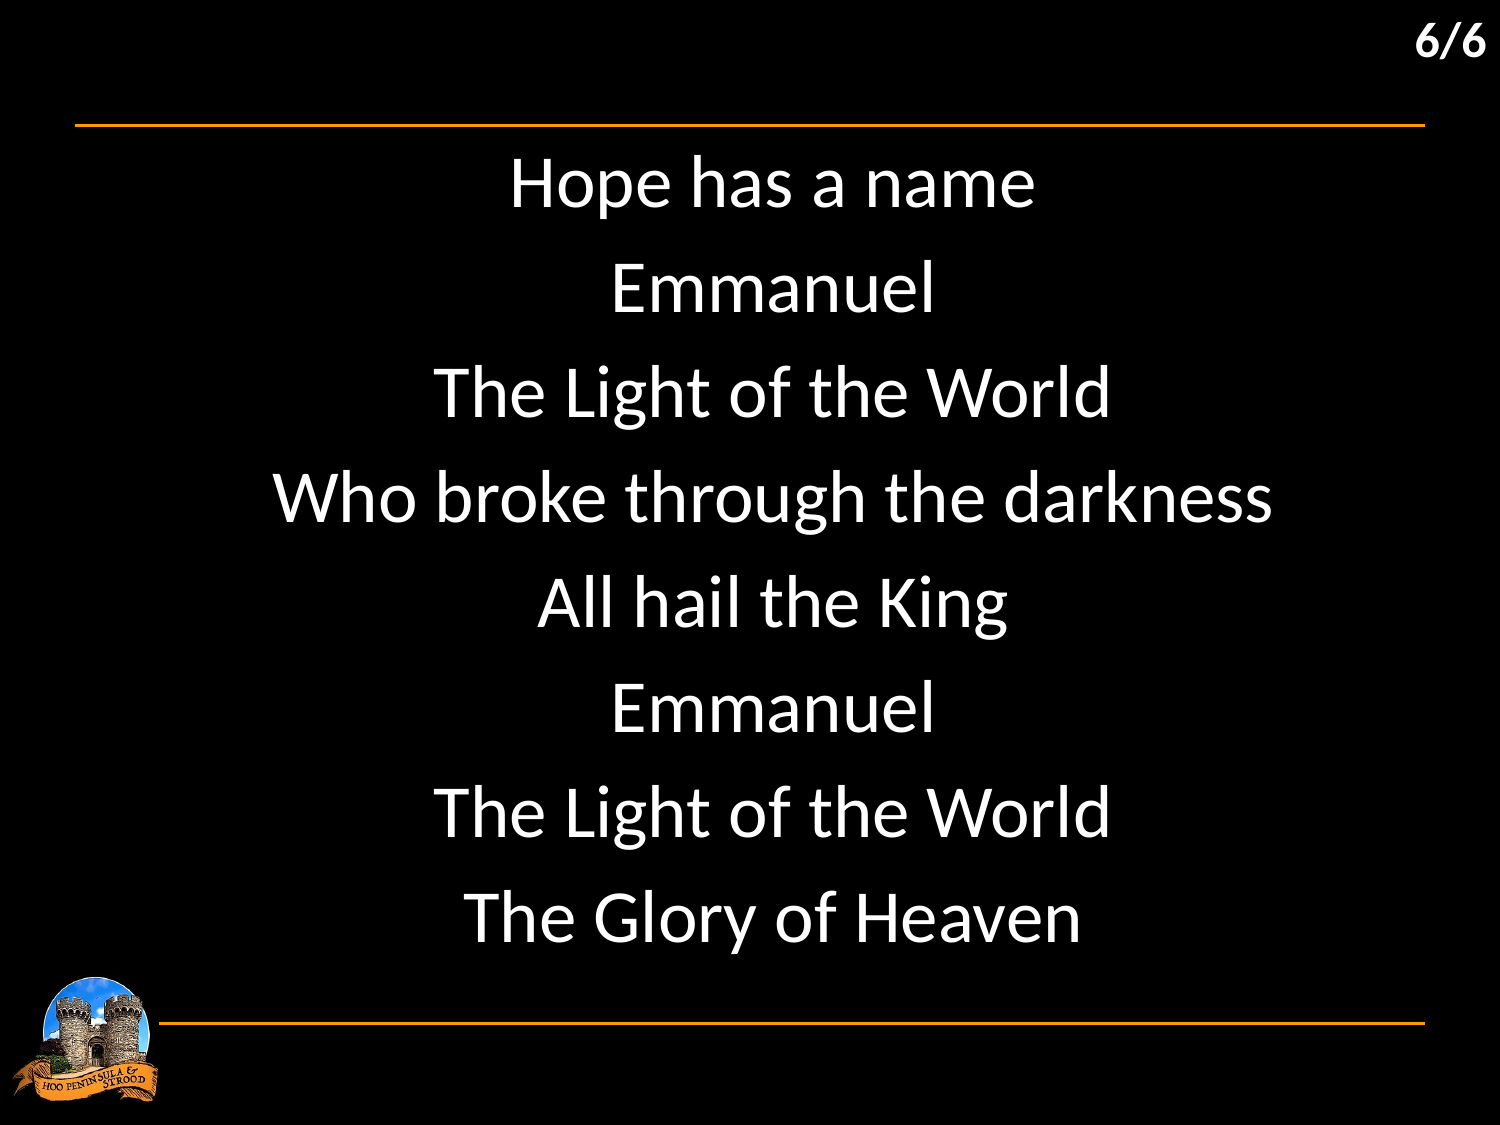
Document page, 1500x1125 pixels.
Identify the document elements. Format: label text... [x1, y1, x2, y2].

subtitle Hope has a name Emmanuel The Light of the World Who broke through the darkness All hail the King Emmanuel The Light of the World The Glory of Heaven [64, 125, 1483, 1125]
text_box 6/6 [1399, 0, 1500, 75]
picture [11, 975, 64, 1103]
